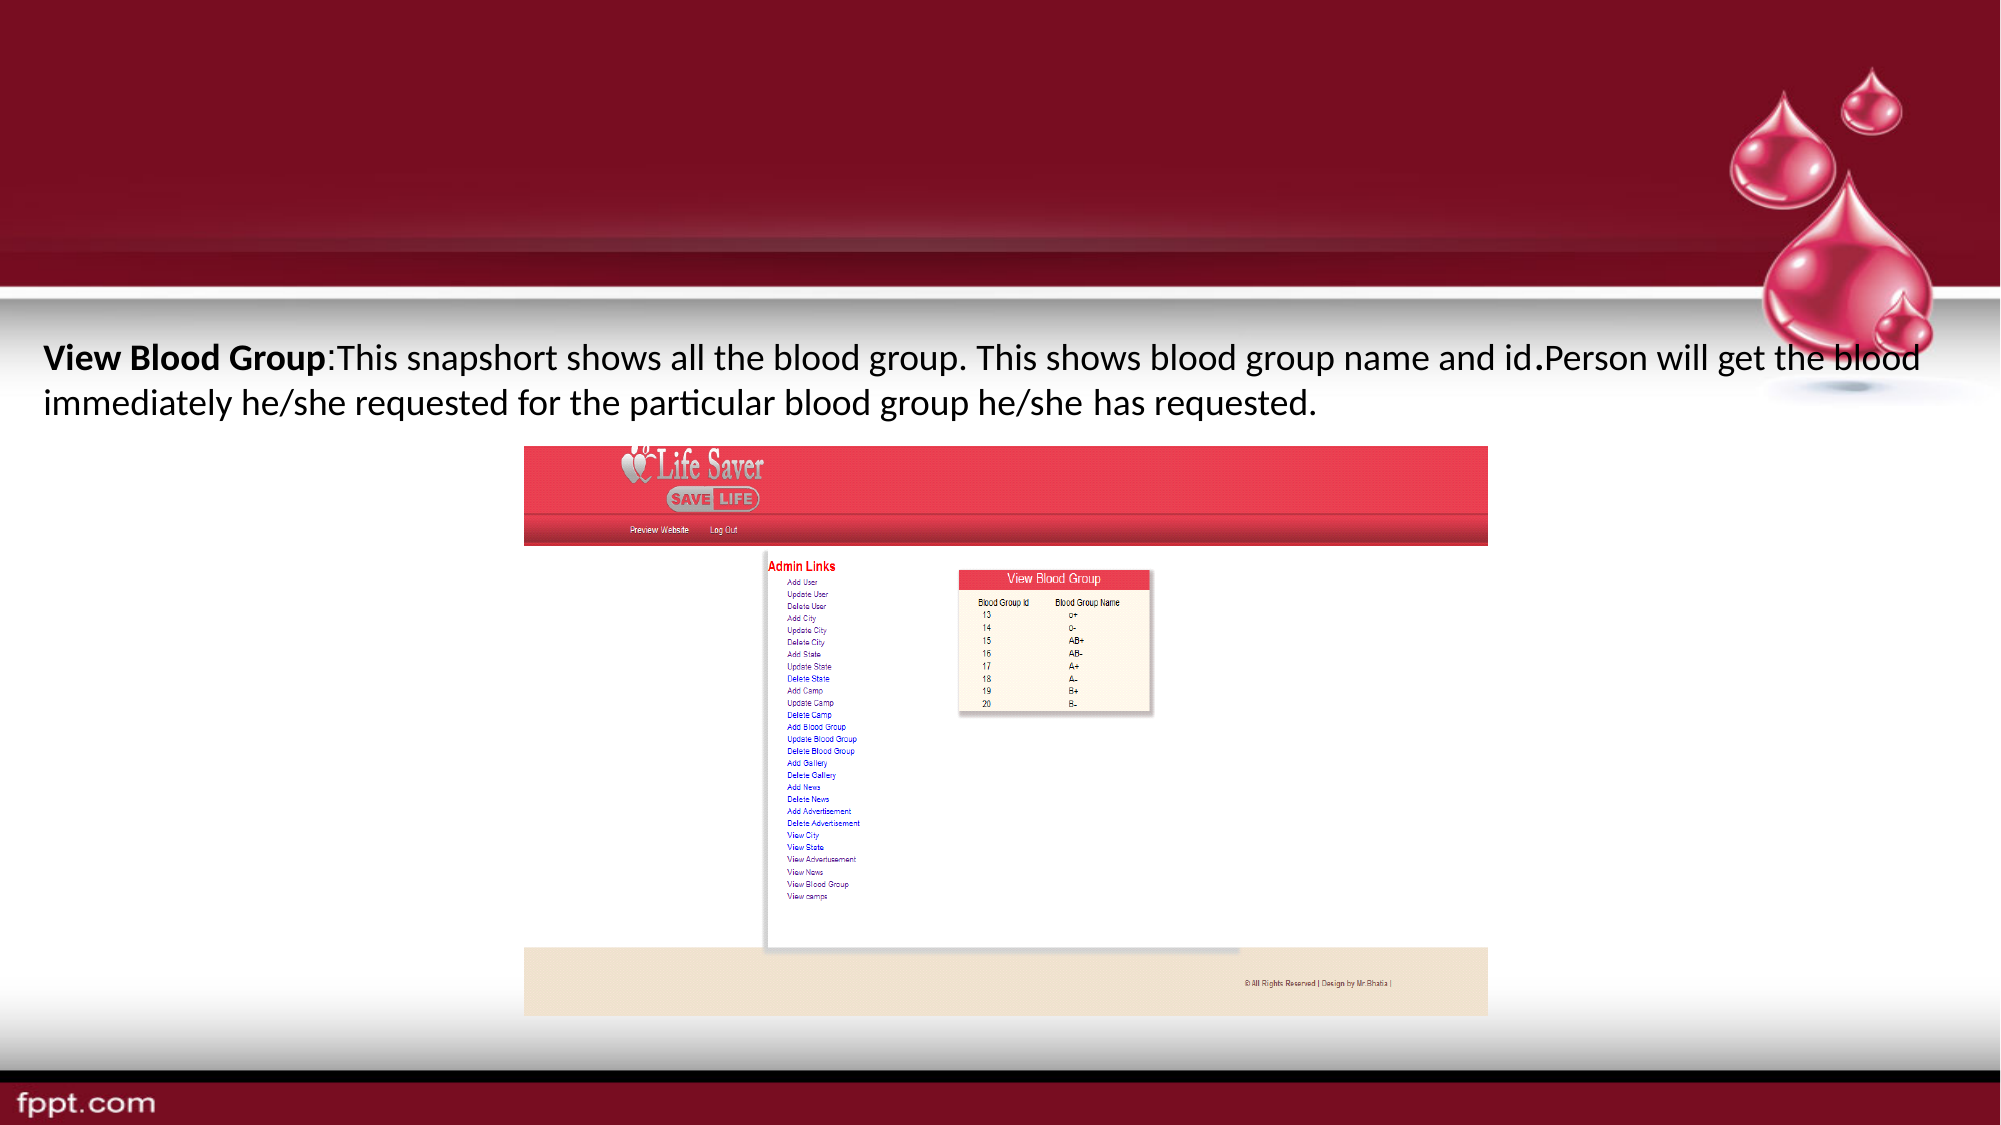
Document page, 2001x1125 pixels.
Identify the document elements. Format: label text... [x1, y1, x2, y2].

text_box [524, 446, 1488, 1016]
picture [0, 0, 2001, 1125]
text_box View Blood Group:This snapshort shows all the blood group. This shows blood group name and id.Person will get the blood immediately he/she requested for the particular blood group he/she has requested. [28, 325, 1960, 431]
